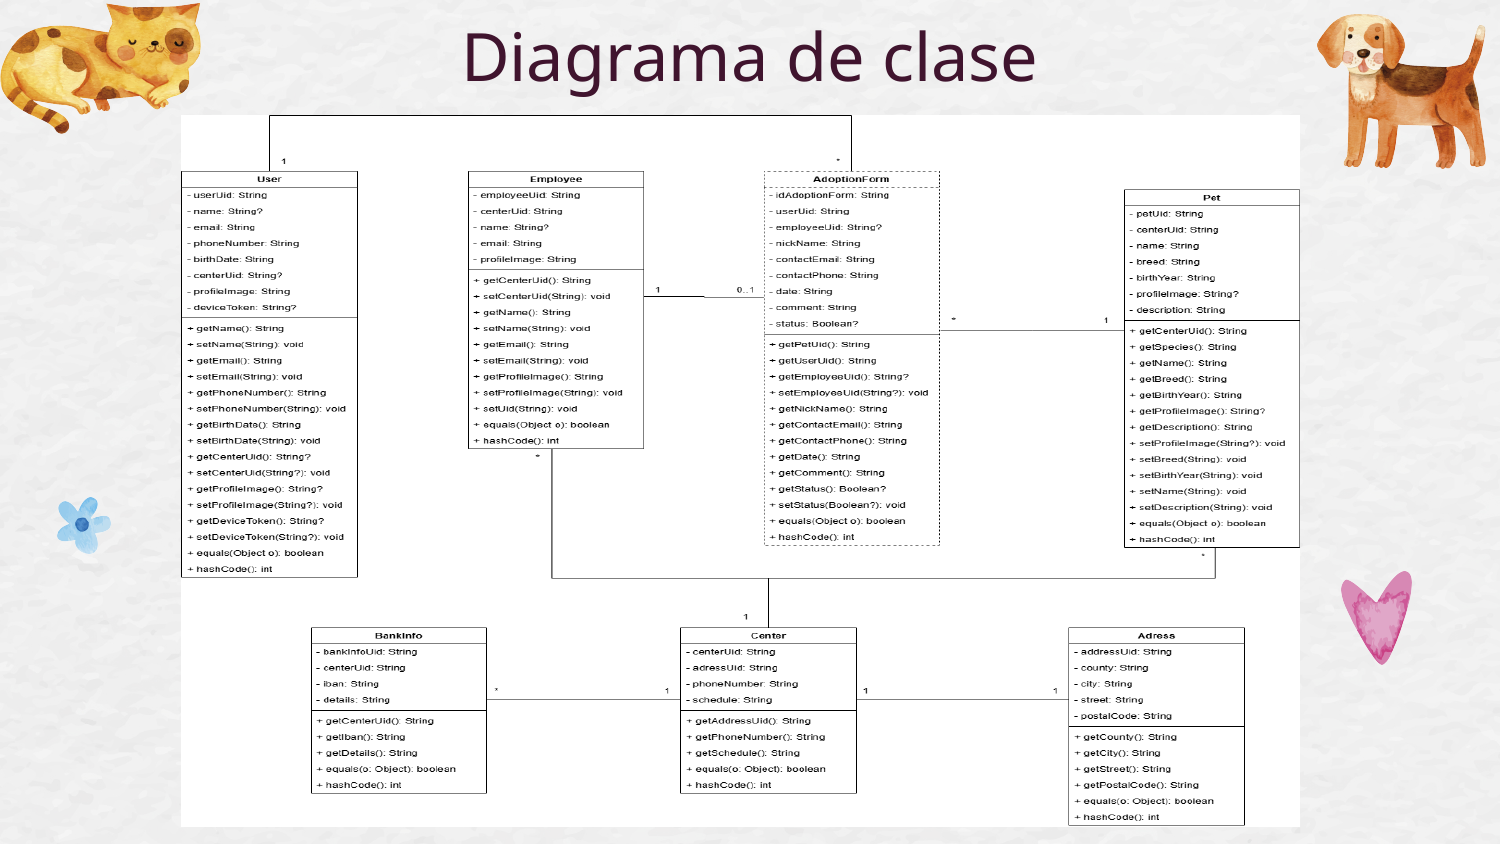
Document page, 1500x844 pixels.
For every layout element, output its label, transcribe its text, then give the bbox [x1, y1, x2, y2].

picture [0, 2, 1300, 827]
picture [56, 497, 111, 554]
title Diagrama de clase [205, 15, 1300, 108]
picture [1317, 14, 1486, 170]
picture [1341, 571, 1412, 665]
